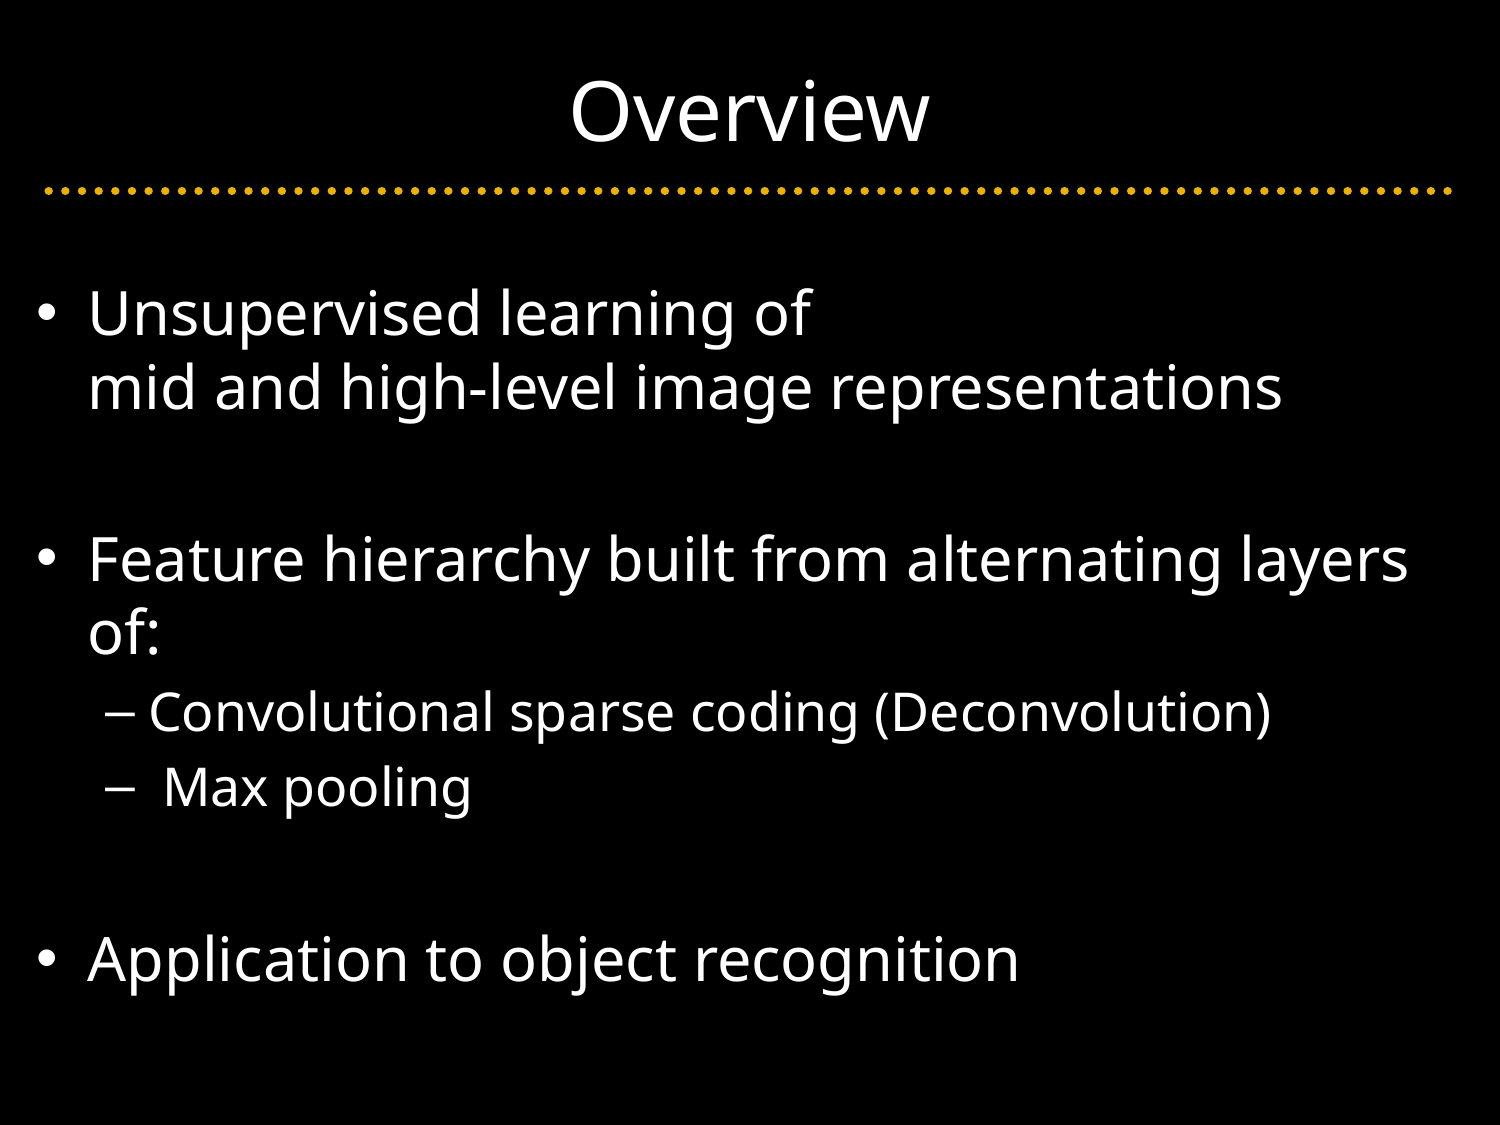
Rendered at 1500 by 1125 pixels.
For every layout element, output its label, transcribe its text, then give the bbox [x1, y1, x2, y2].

list Unsupervised learning of mid and high-level image representations Feature hierarchy built from alternating layers of: Convolutional sparse coding (Deconvolution) Max pooling Application to object recognition [20, 266, 1500, 1010]
title Overview [75, 13, 1425, 190]
